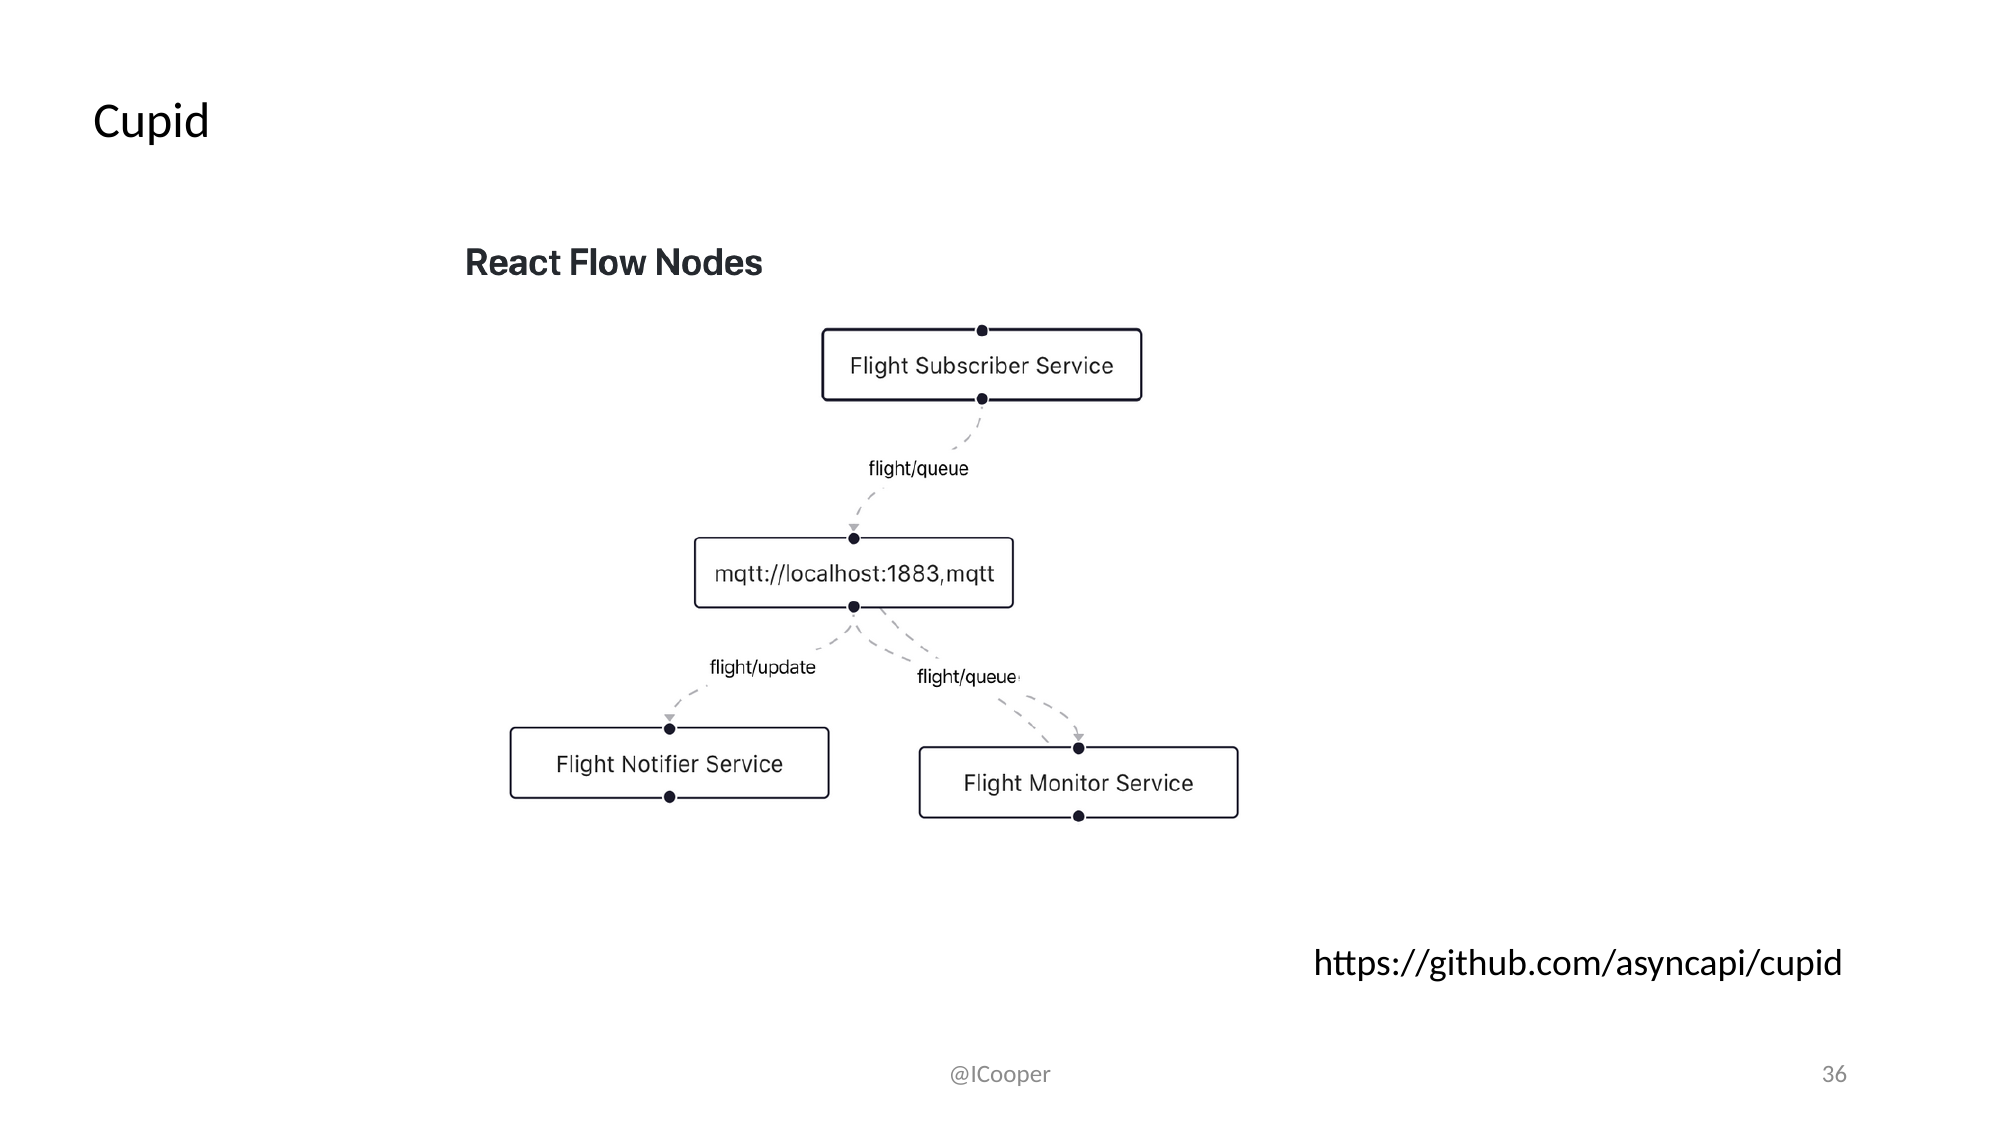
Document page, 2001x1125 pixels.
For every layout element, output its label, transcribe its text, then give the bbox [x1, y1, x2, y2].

picture [436, 210, 1963, 915]
footer @ICooper [662, 1042, 1338, 1103]
slide_number 36 [1412, 1042, 1863, 1103]
text_box https://github.com/asyncapi/cupid [1299, 930, 1859, 991]
text_box Cupid [78, 72, 1376, 163]
